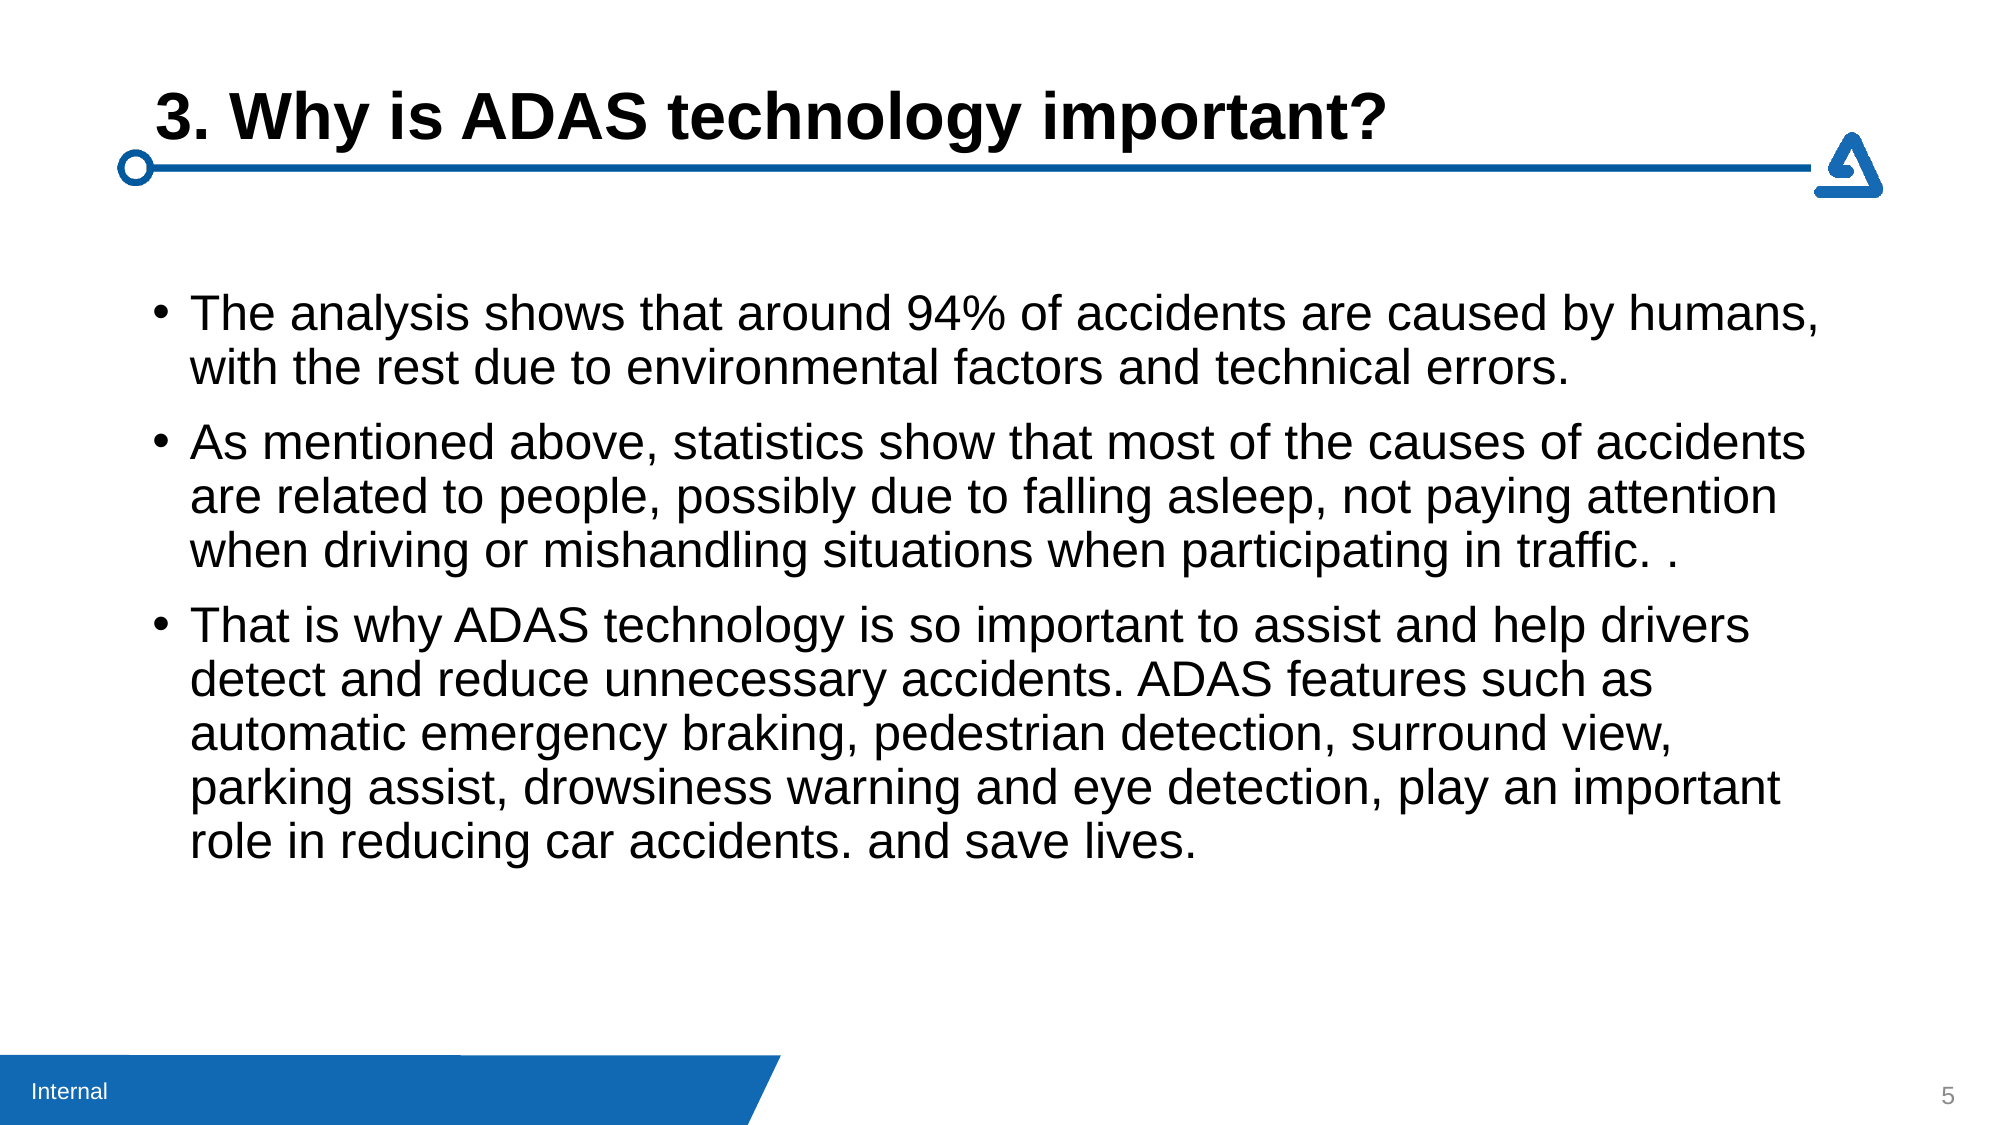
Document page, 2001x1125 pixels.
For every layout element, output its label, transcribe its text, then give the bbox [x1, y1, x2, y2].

slide_number 5 [1520, 1065, 1971, 1125]
picture [1866, 132, 1883, 198]
title 3. Why is ADAS technology important? [140, 27, 1866, 208]
picture [117, 129, 1811, 213]
list The analysis shows that around 94% of accidents are caused by humans, with the rest due to environmental factors and technical errors. As mentioned above, statistics show that most of the causes of accidents are related to people, possibly due to falling asleep, not paying attention when driving or mishandling situations when participating in traffic. . That is why ADAS technology is so important to assist and help drivers detect and reduce unnecessary accidents. ADAS features such as automatic emergency braking, pedestrian detection, surround view, parking assist, drowsiness warning and eye detection, play an important role in reducing car accidents. and save lives. [137, 280, 1863, 1014]
